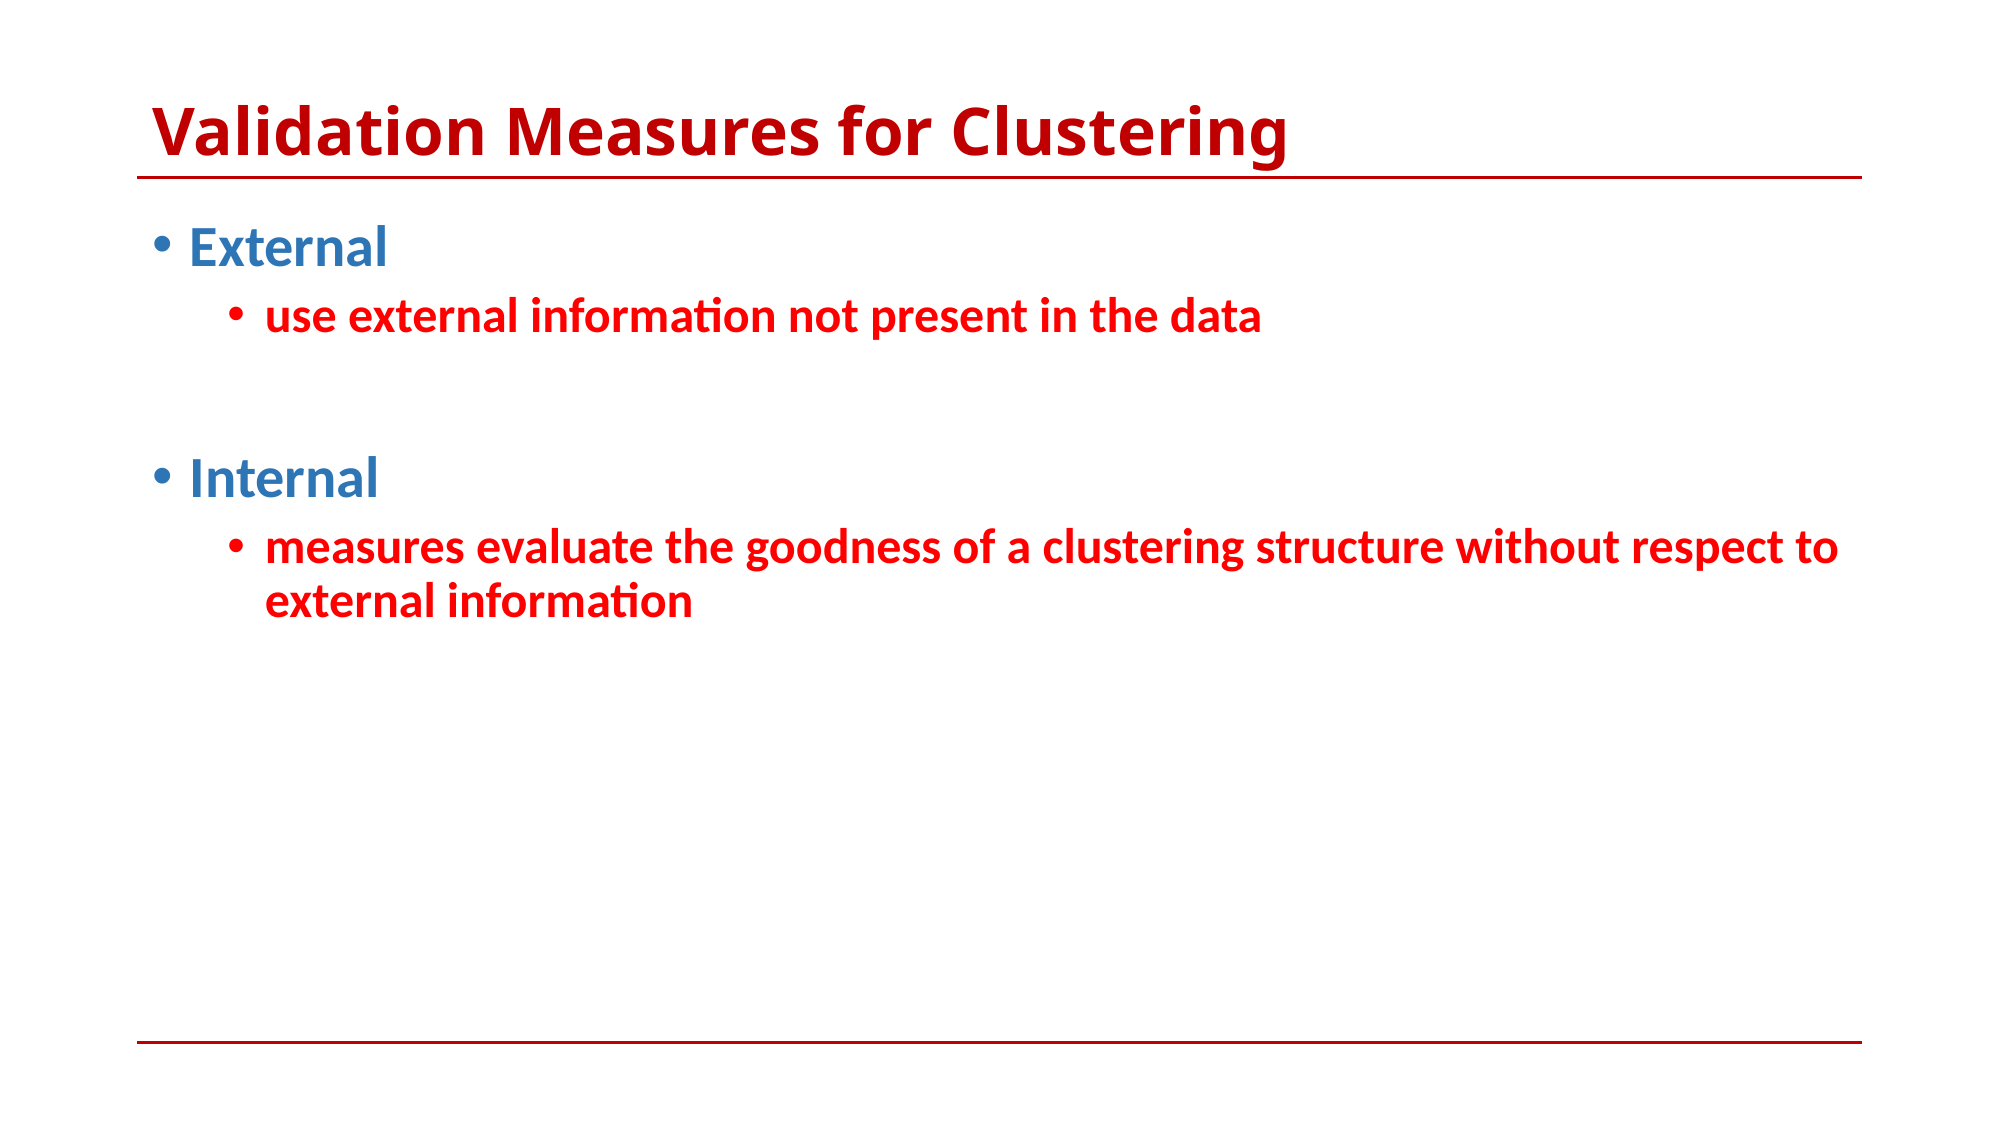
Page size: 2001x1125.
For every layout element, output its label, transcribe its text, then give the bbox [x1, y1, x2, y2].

list External use external information not present in the data Internal measures evaluate the goodness of a clustering structure without respect to external information [137, 208, 1863, 1014]
title Validation Measures for Clustering [137, 90, 1863, 178]
